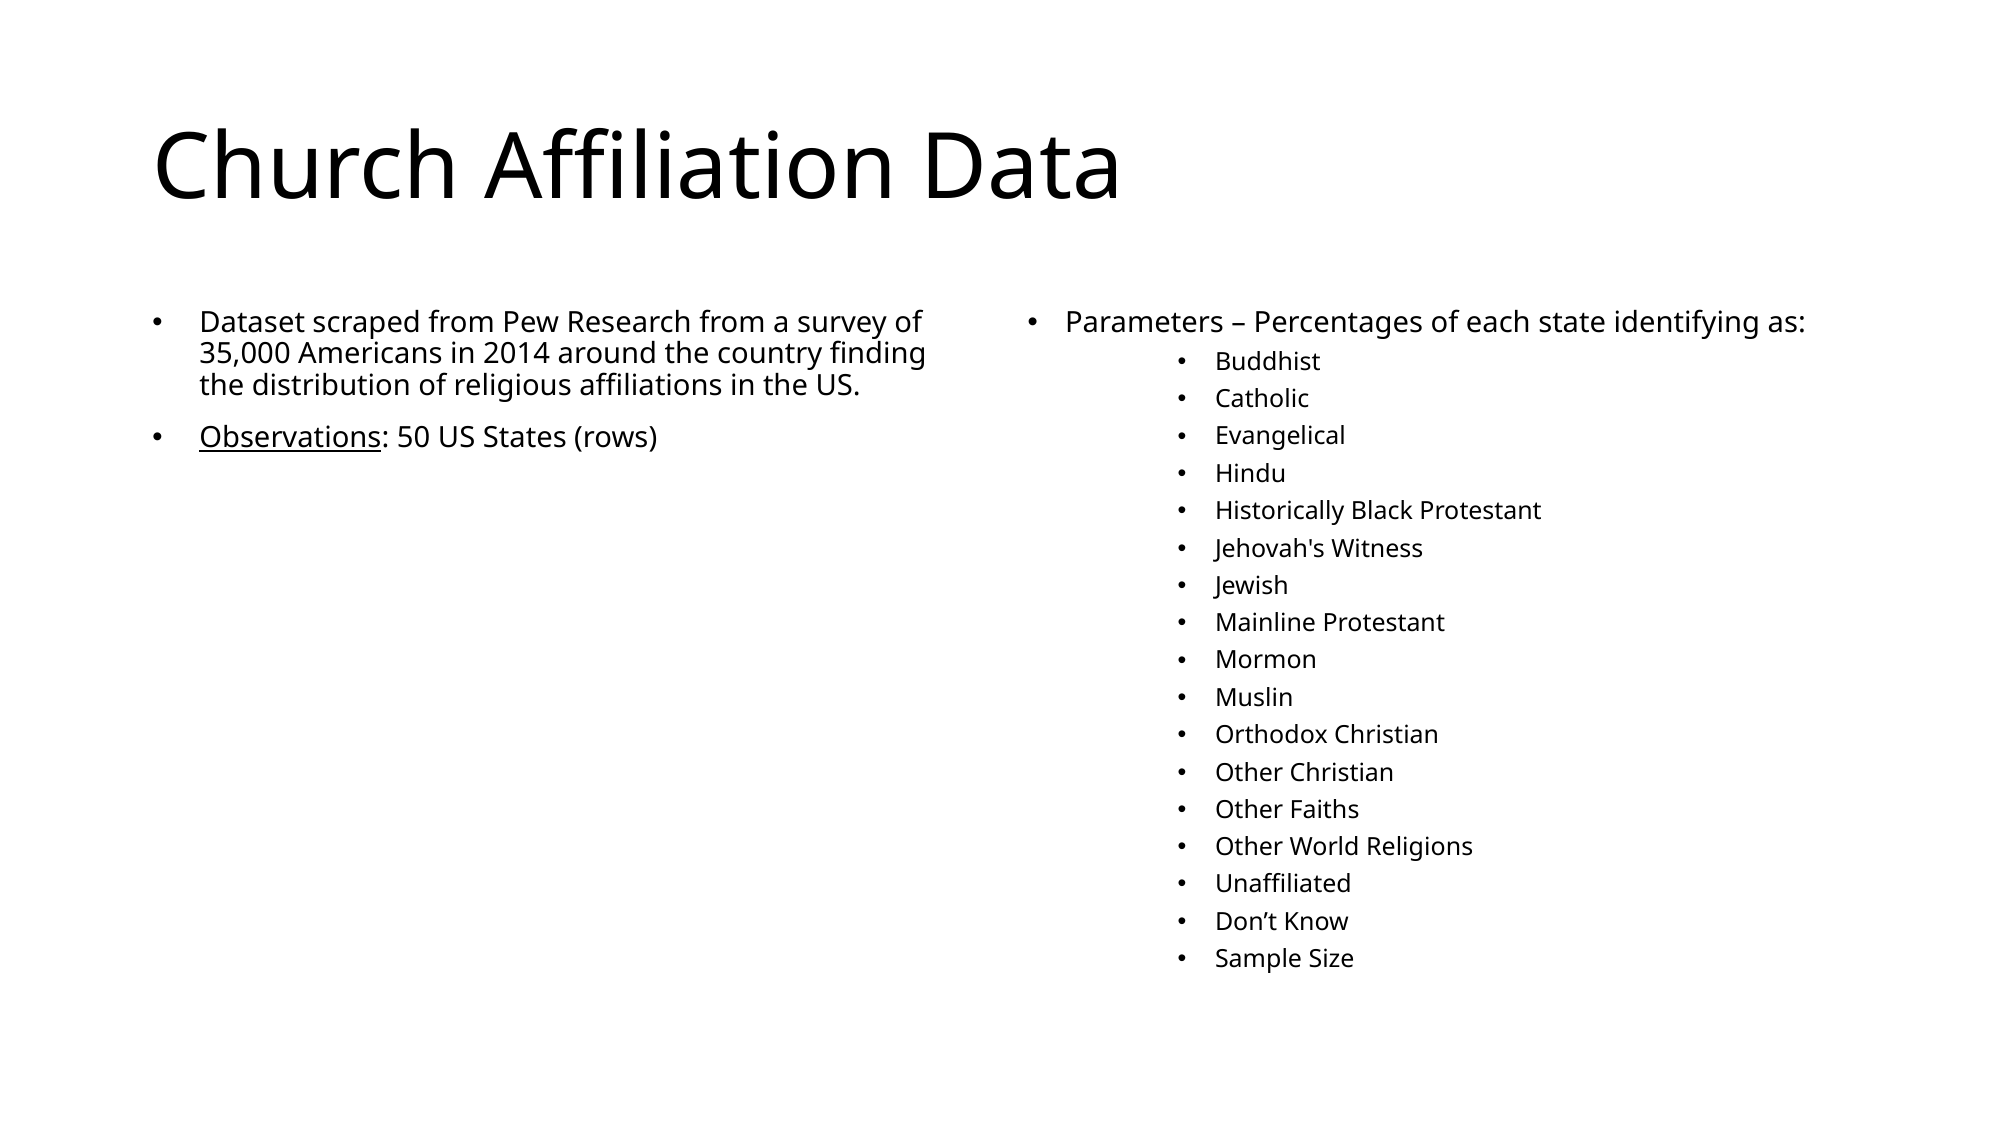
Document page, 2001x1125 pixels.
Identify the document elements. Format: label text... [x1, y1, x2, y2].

list Dataset scraped from Pew Research from a survey of 35,000 Americans in 2014 around the country finding the distribution of religious affiliations in the US. Observations: 50 US States (rows) [137, 299, 988, 1014]
list Parameters – Percentages of each state identifying as: Buddhist Catholic Evangelical Hindu Historically Black Protestant Jehovah's Witness Jewish Mainline Protestant Mormon Muslin Orthodox Christian Other Christian Other Faiths Other World Religions Unaffiliated Don’t Know Sample Size [1012, 299, 1863, 1014]
title Church Affiliation Data [137, 59, 1863, 278]
